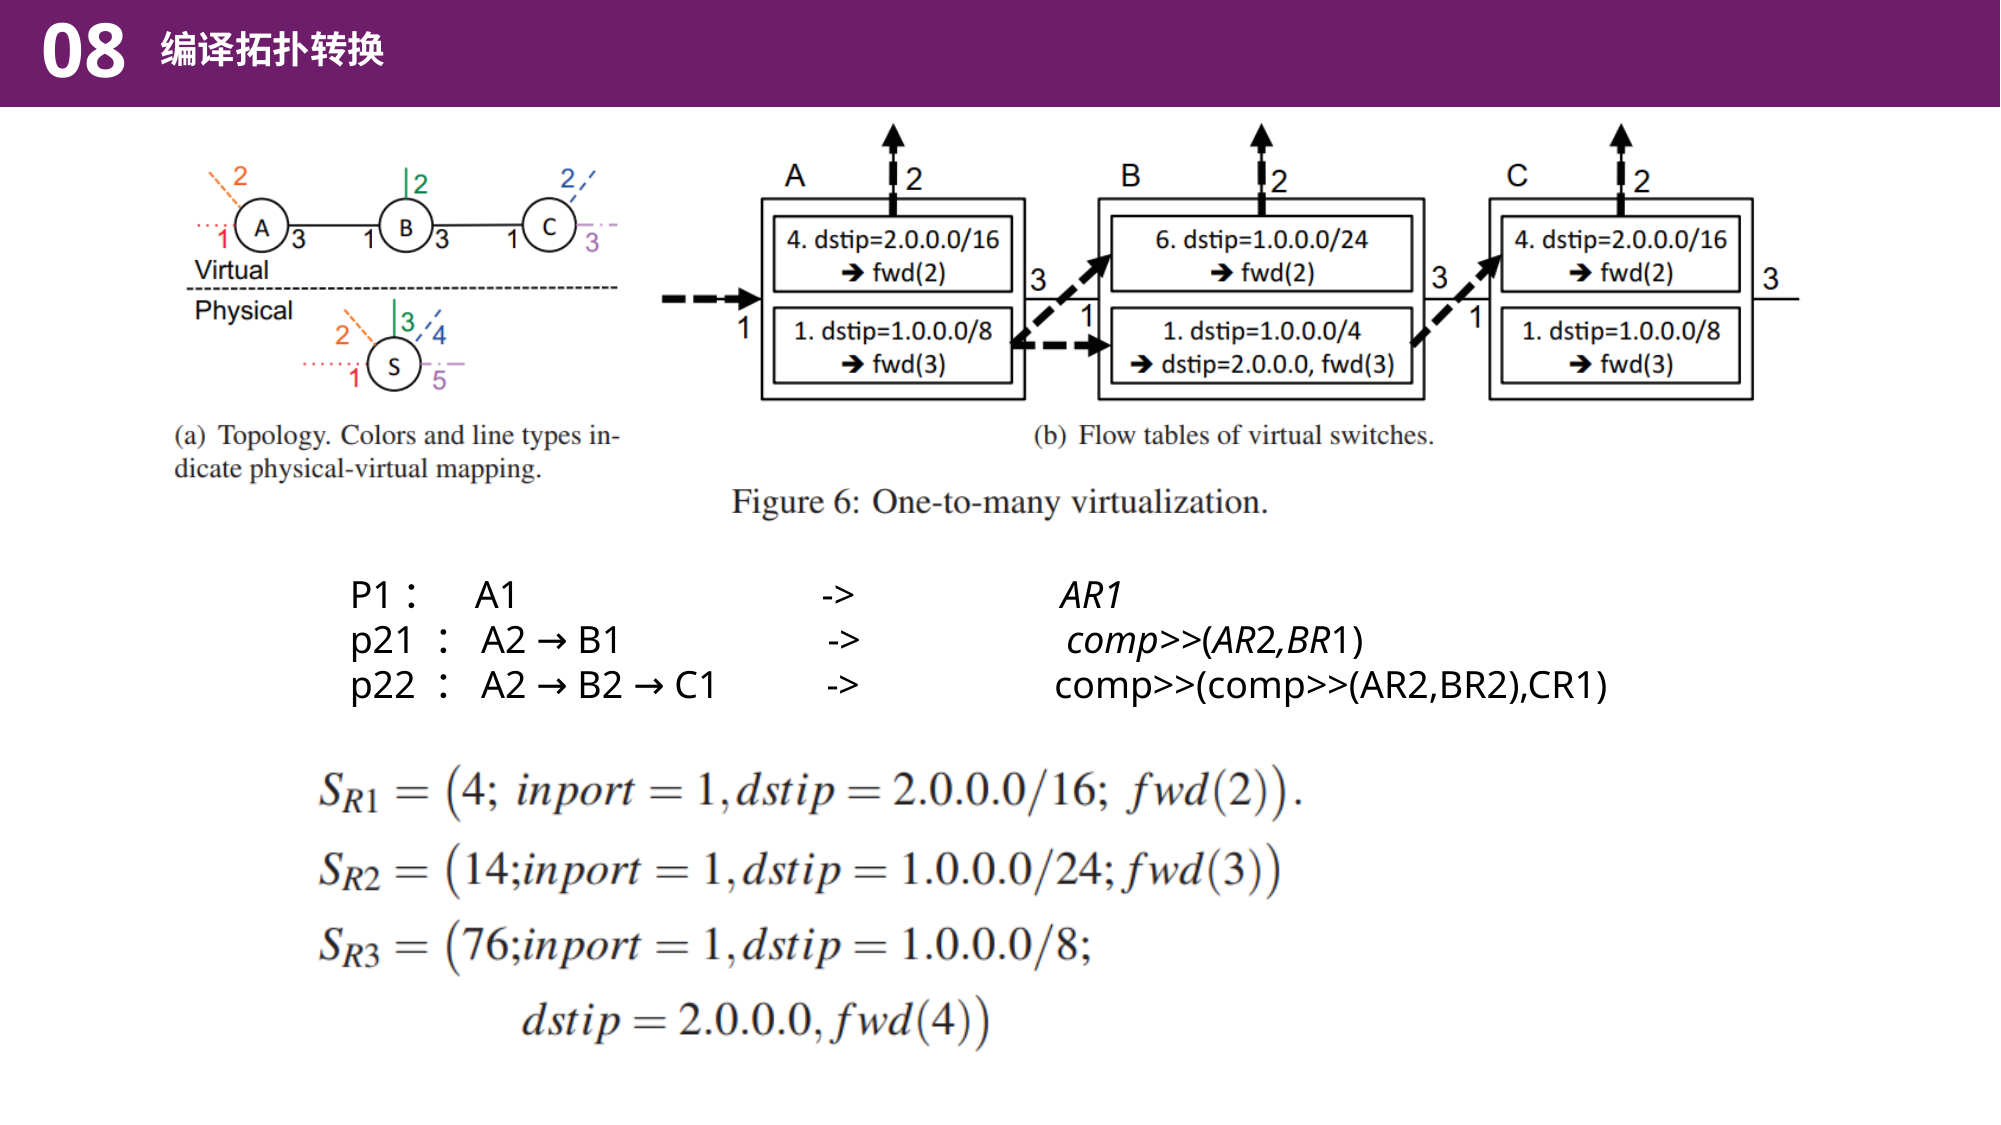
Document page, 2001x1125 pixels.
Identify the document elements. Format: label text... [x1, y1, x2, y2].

picture [135, 114, 1824, 532]
text_box P1： A1 -> AR1 p21 ：A2 → B1 -> comp>>(AR2,BR1) p22 ：A2 → B2 → C1 -> comp>>(comp>>(AR2,BR2),CR1) [334, 563, 1624, 714]
list 编译拓扑转换 [146, 23, 772, 84]
picture [283, 746, 1320, 1066]
list 08 [26, 13, 146, 93]
